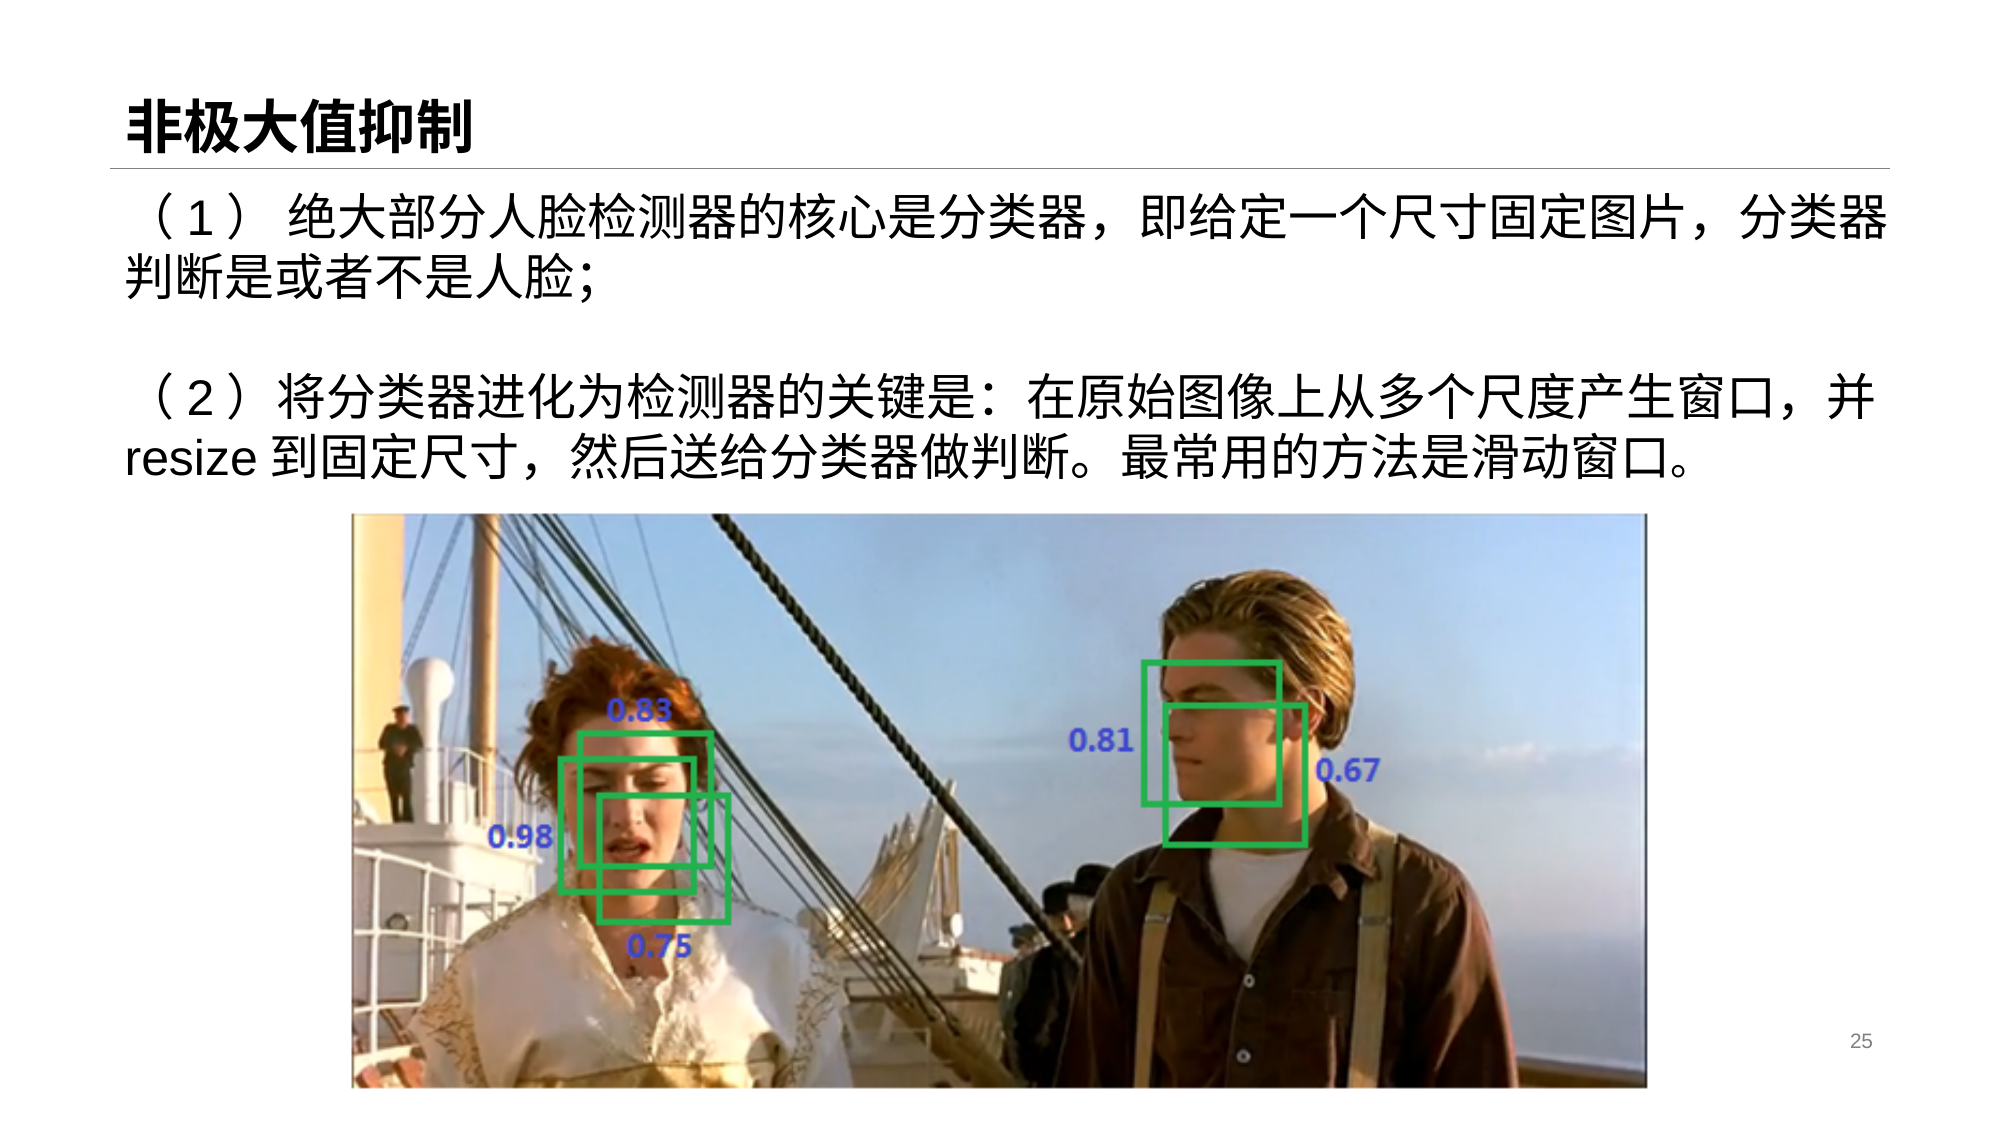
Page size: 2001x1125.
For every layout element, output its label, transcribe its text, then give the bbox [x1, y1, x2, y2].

slide_number 25 [1652, 1023, 1888, 1058]
picture [348, 510, 1652, 1093]
text_box （1） 绝大部分人脸检测器的核心是分类器，即给定一个尺寸固定图片，分类器判断是或者不是人脸； （2）将分类器进化为检测器的关键是：在原始图像上从多个尺度产生窗口，并resize到固定尺寸，然后送给分类器做判断。最常用的方法是滑动窗口。 [109, 178, 1920, 494]
title 非极大值抑制 [109, 0, 1890, 169]
